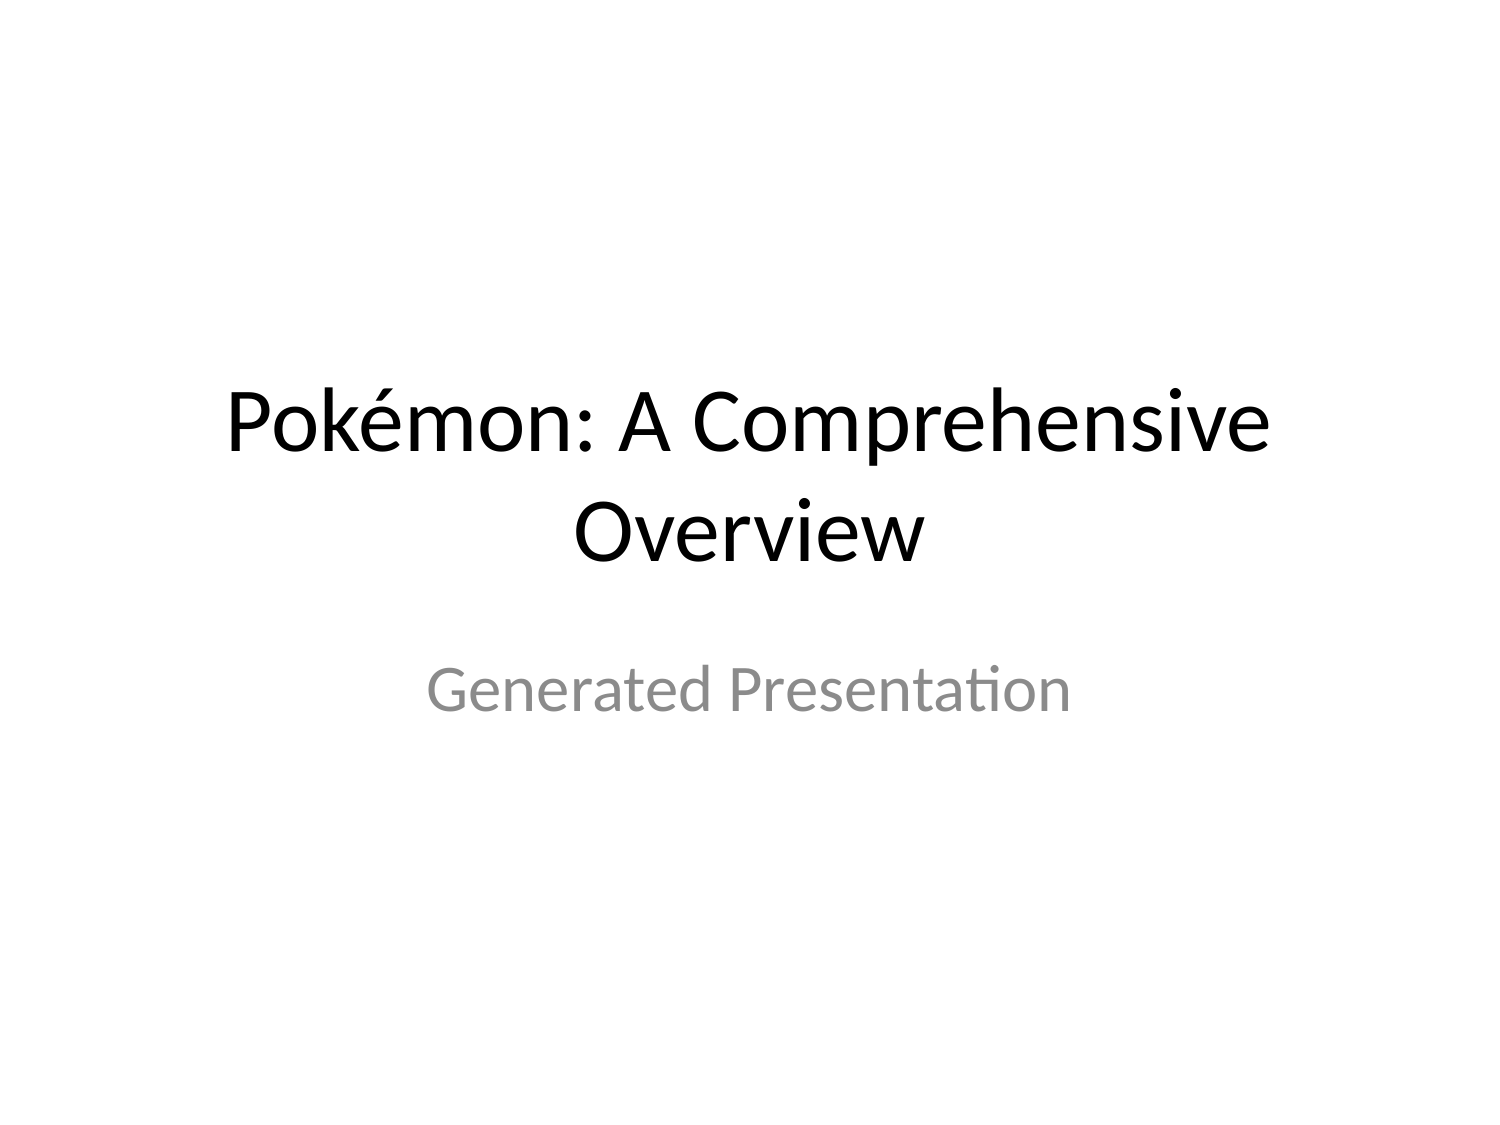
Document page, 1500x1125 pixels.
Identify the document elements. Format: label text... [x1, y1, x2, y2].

subtitle Generated Presentation [225, 637, 1275, 925]
title Pokémon: A Comprehensive Overview [112, 349, 1388, 591]
